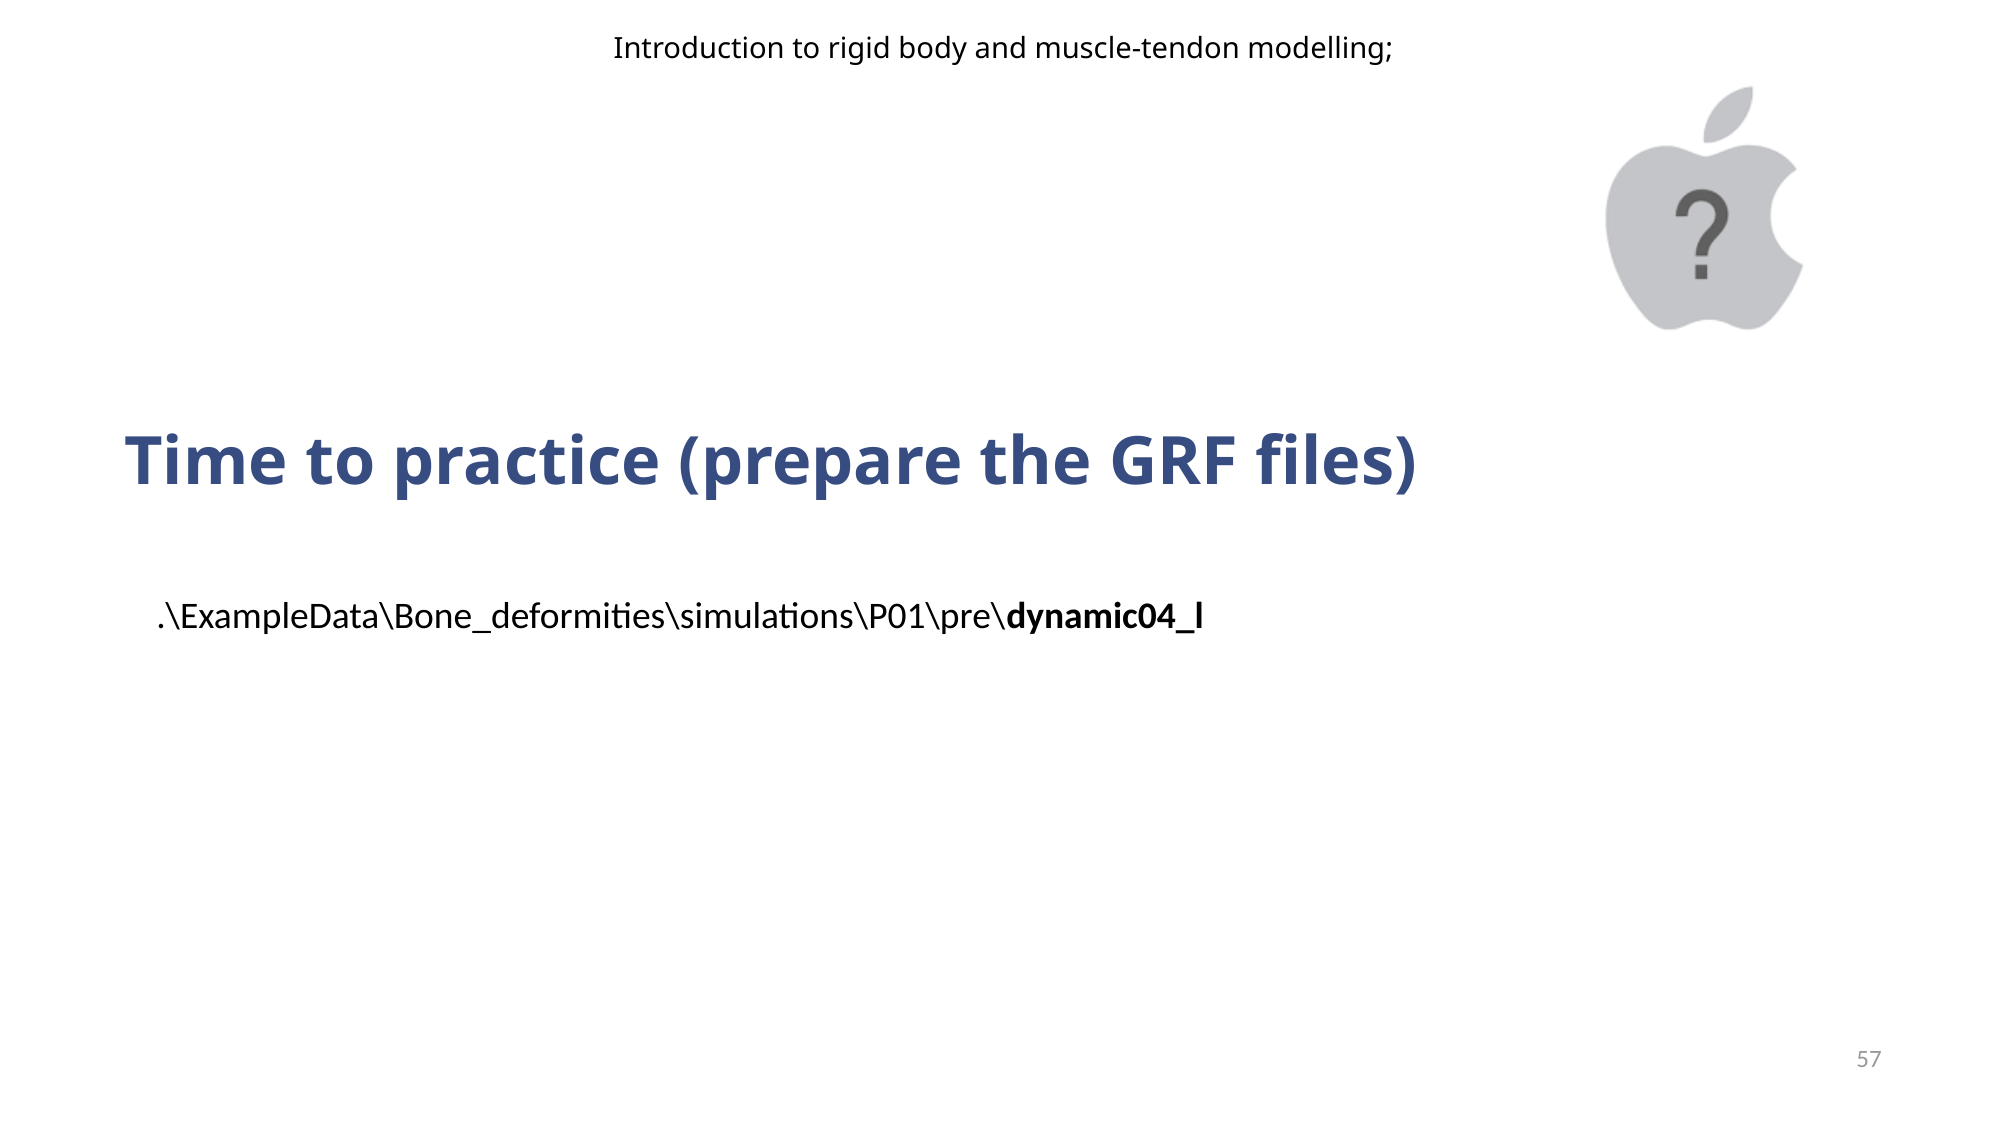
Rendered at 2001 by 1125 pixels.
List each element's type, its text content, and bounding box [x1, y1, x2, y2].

text_box Introduction to rigid body and muscle-tendon modelling; [335, 22, 1665, 72]
slide_number 57 [1375, 1042, 1882, 1103]
title Time to practice (prepare the GRF files) [109, 410, 1891, 520]
text_box .\ExampleData\Bone_deformities\simulations\P01\pre\dynamic04_l [141, 583, 1533, 644]
picture [1490, 72, 1931, 353]
